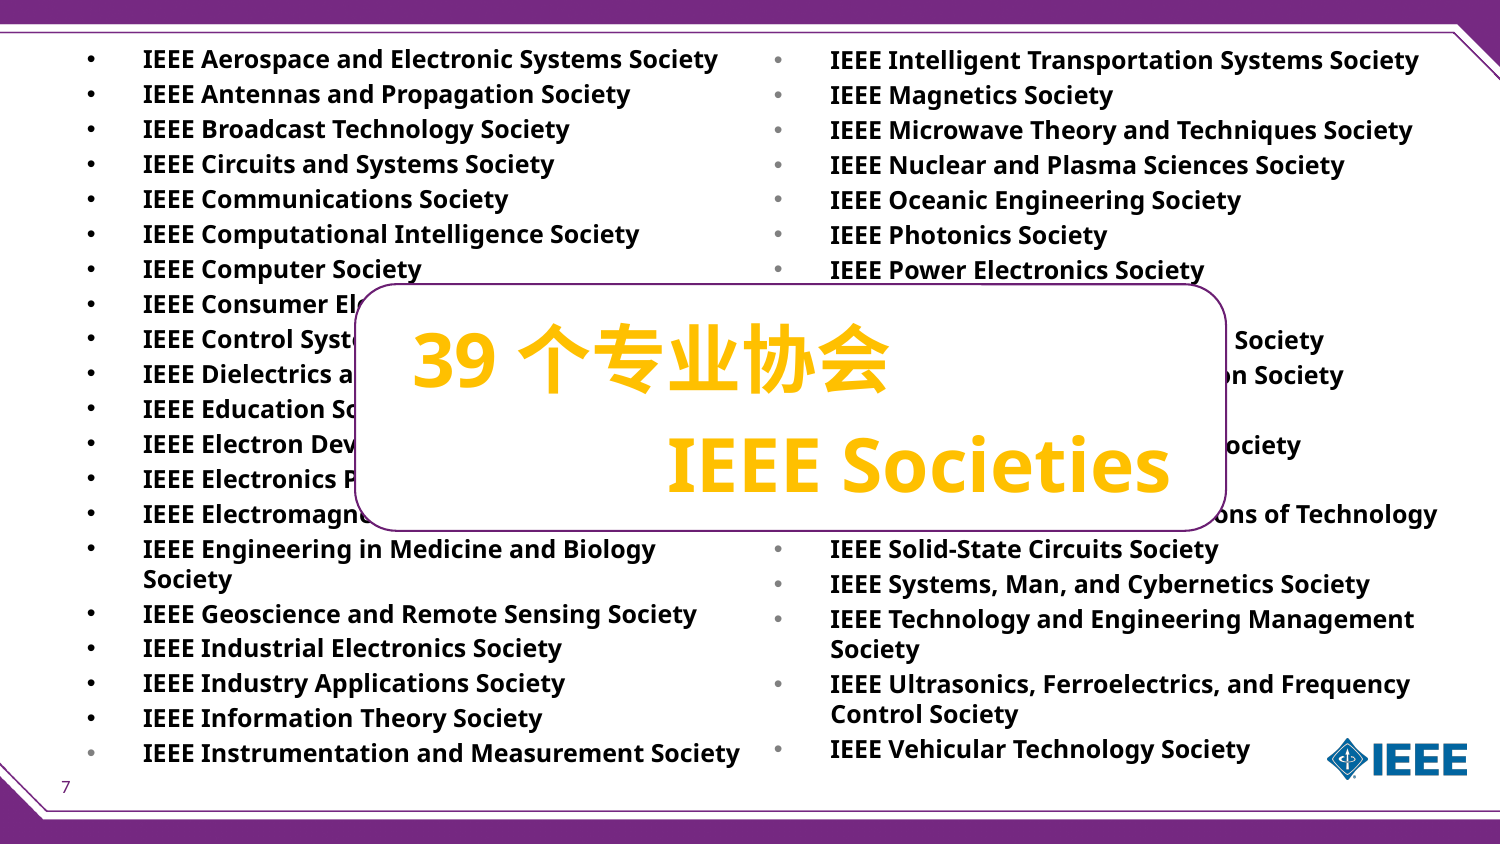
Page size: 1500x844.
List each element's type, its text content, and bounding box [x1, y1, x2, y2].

text_box [354, 283, 1222, 532]
text_box 39个专业协会 [397, 305, 1260, 510]
text_box IEEE Societies [652, 409, 1428, 614]
text_box IEEE Aerospace and Electronic Systems Society IEEE Antennas and Propagation Society IEEE Broadcast Technology Society IEEE Circuits and Systems Society IEEE Communications Society IEEE Computational Intelligence Society IEEE Computer Society IEEE Consumer Electronics Society IEEE Control Systems Society IEEE Dielectrics and Electrical Insulation Society IEEE Education Society IEEE Electron Devices Society IEEE Electronics Packaging Society IEEE Electromagnetic Compatibility Society IEEE Engineering in Medicine and Biology Society IEEE Geoscience and Remote Sensing Society IEEE Industrial Electronics Society IEEE Industry Applications Society IEEE Information Theory Society IEEE Instrumentation and Measurement Society [72, 36, 761, 796]
picture [0, 0, 1500, 83]
slide_number 7 [46, 763, 127, 809]
picture [0, 761, 1500, 844]
text_box IEEE Intelligent Transportation Systems Society IEEE Magnetics Society IEEE Microwave Theory and Techniques Society IEEE Nuclear and Plasma Sciences Society IEEE Oceanic Engineering Society IEEE Photonics Society IEEE Power Electronics Society IEEE Power & Energy Society IEEE Product Safety Engineering Society IEEE Professional Communication Society IEEE Reliability Society IEEE Robotics and Automation Society IEEE Signal Processing Society IEEE Society on Social Implications of Technology IEEE Solid-State Circuits Society IEEE Systems, Man, and Cybernetics Society IEEE Technology and Engineering Management Society IEEE Ultrasonics, Ferroelectrics, and Frequency Control Society IEEE Vehicular Technology Society [759, 37, 1469, 772]
